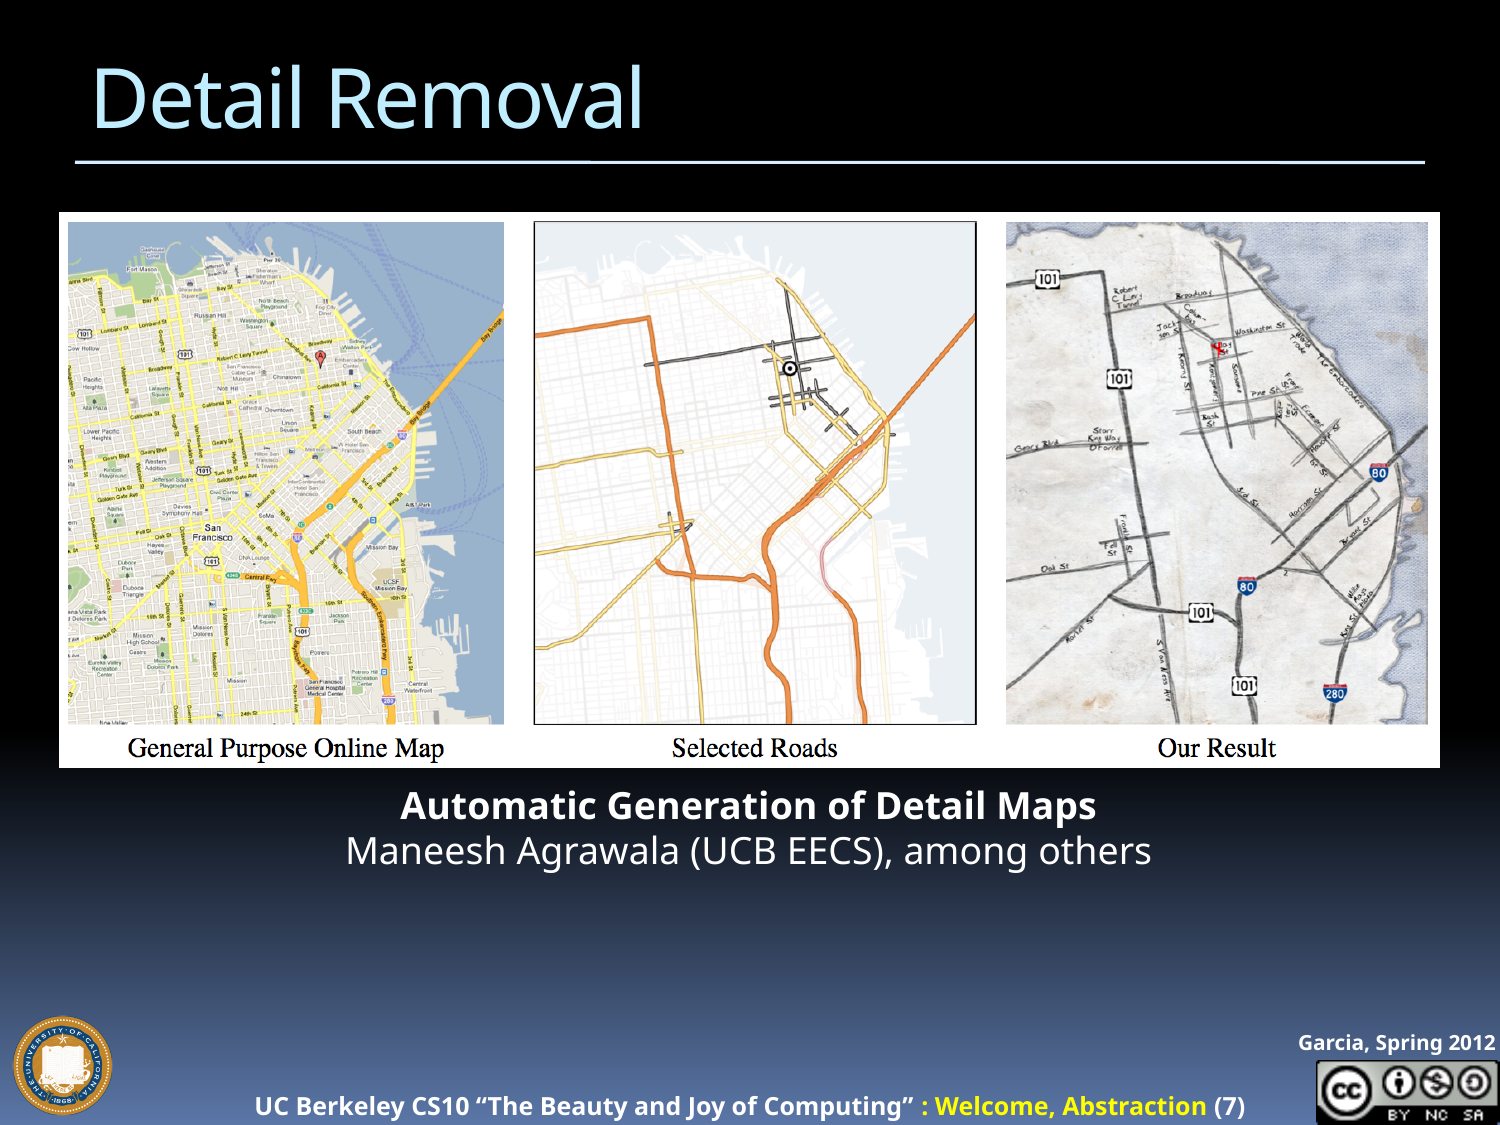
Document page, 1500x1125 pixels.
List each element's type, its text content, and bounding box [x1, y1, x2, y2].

picture [1316, 1060, 1500, 1125]
text_box Automatic Generation of Detail Maps Maneesh Agrawala (UCB EECS), among others [85, 779, 1413, 880]
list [54, 211, 1446, 769]
picture [12, 1015, 113, 1116]
title Detail Removal [75, 37, 1425, 163]
